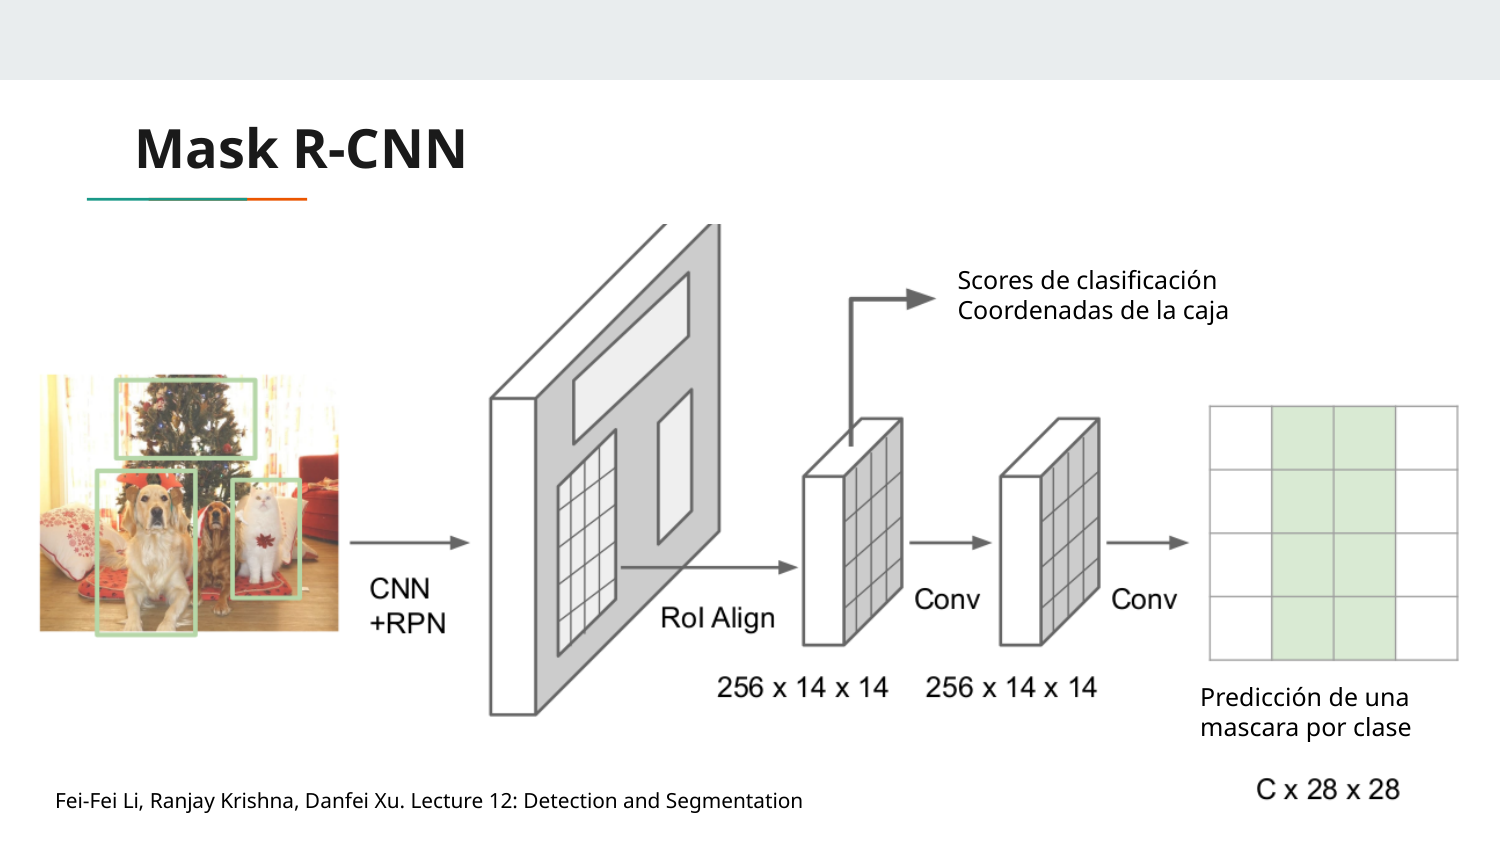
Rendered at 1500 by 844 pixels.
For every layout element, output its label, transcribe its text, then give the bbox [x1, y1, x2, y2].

title Mask R-CNN [119, 99, 1381, 187]
picture [24, 224, 1476, 827]
